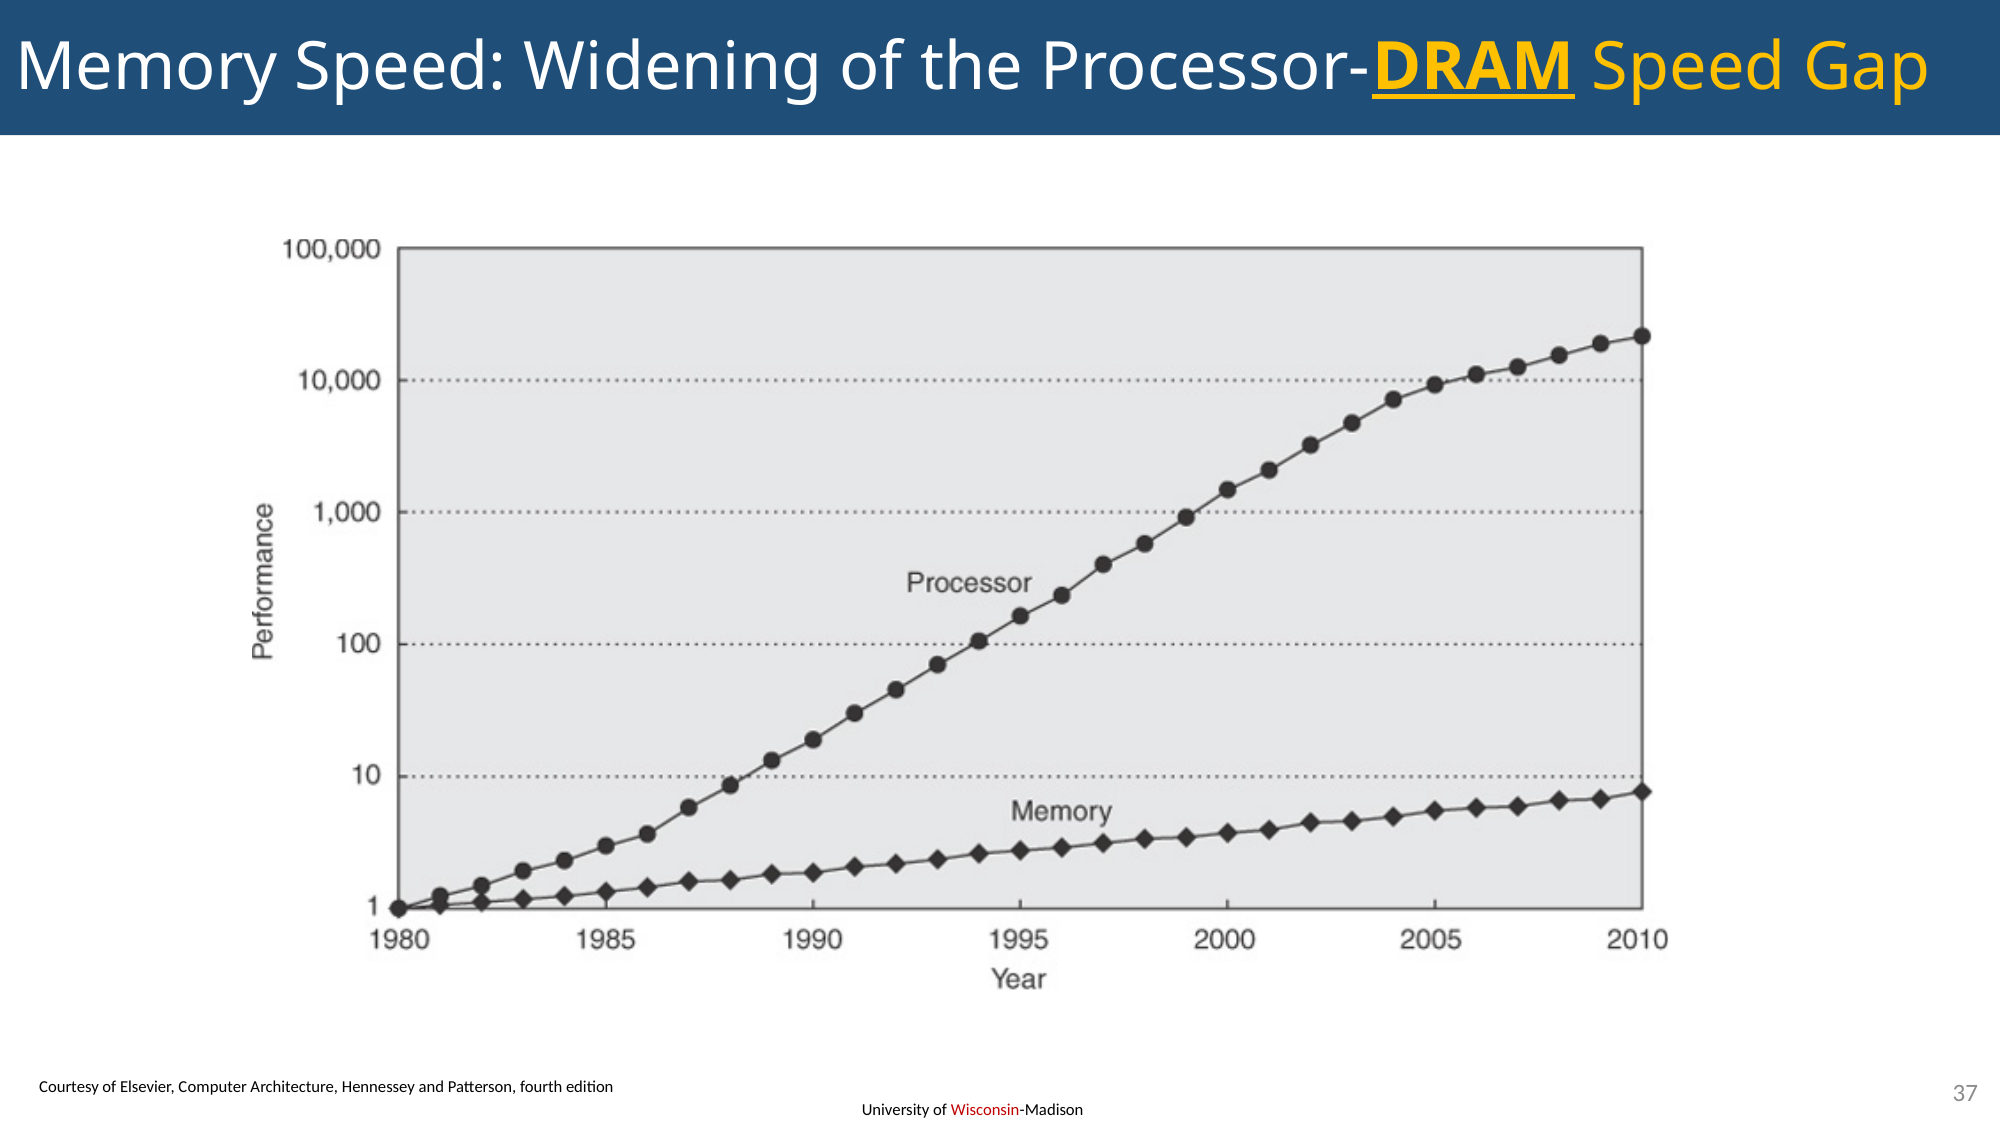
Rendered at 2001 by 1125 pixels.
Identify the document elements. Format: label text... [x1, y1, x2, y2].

slide_number 37 [1879, 1069, 1994, 1114]
list Courtesy of Elsevier, Computer Architecture, Hennessey and Patterson, fourth edition [24, 1070, 665, 1105]
title Memory Speed: Widening of the Processor-DRAM Speed Gap [0, 0, 2000, 136]
picture [252, 239, 1669, 999]
